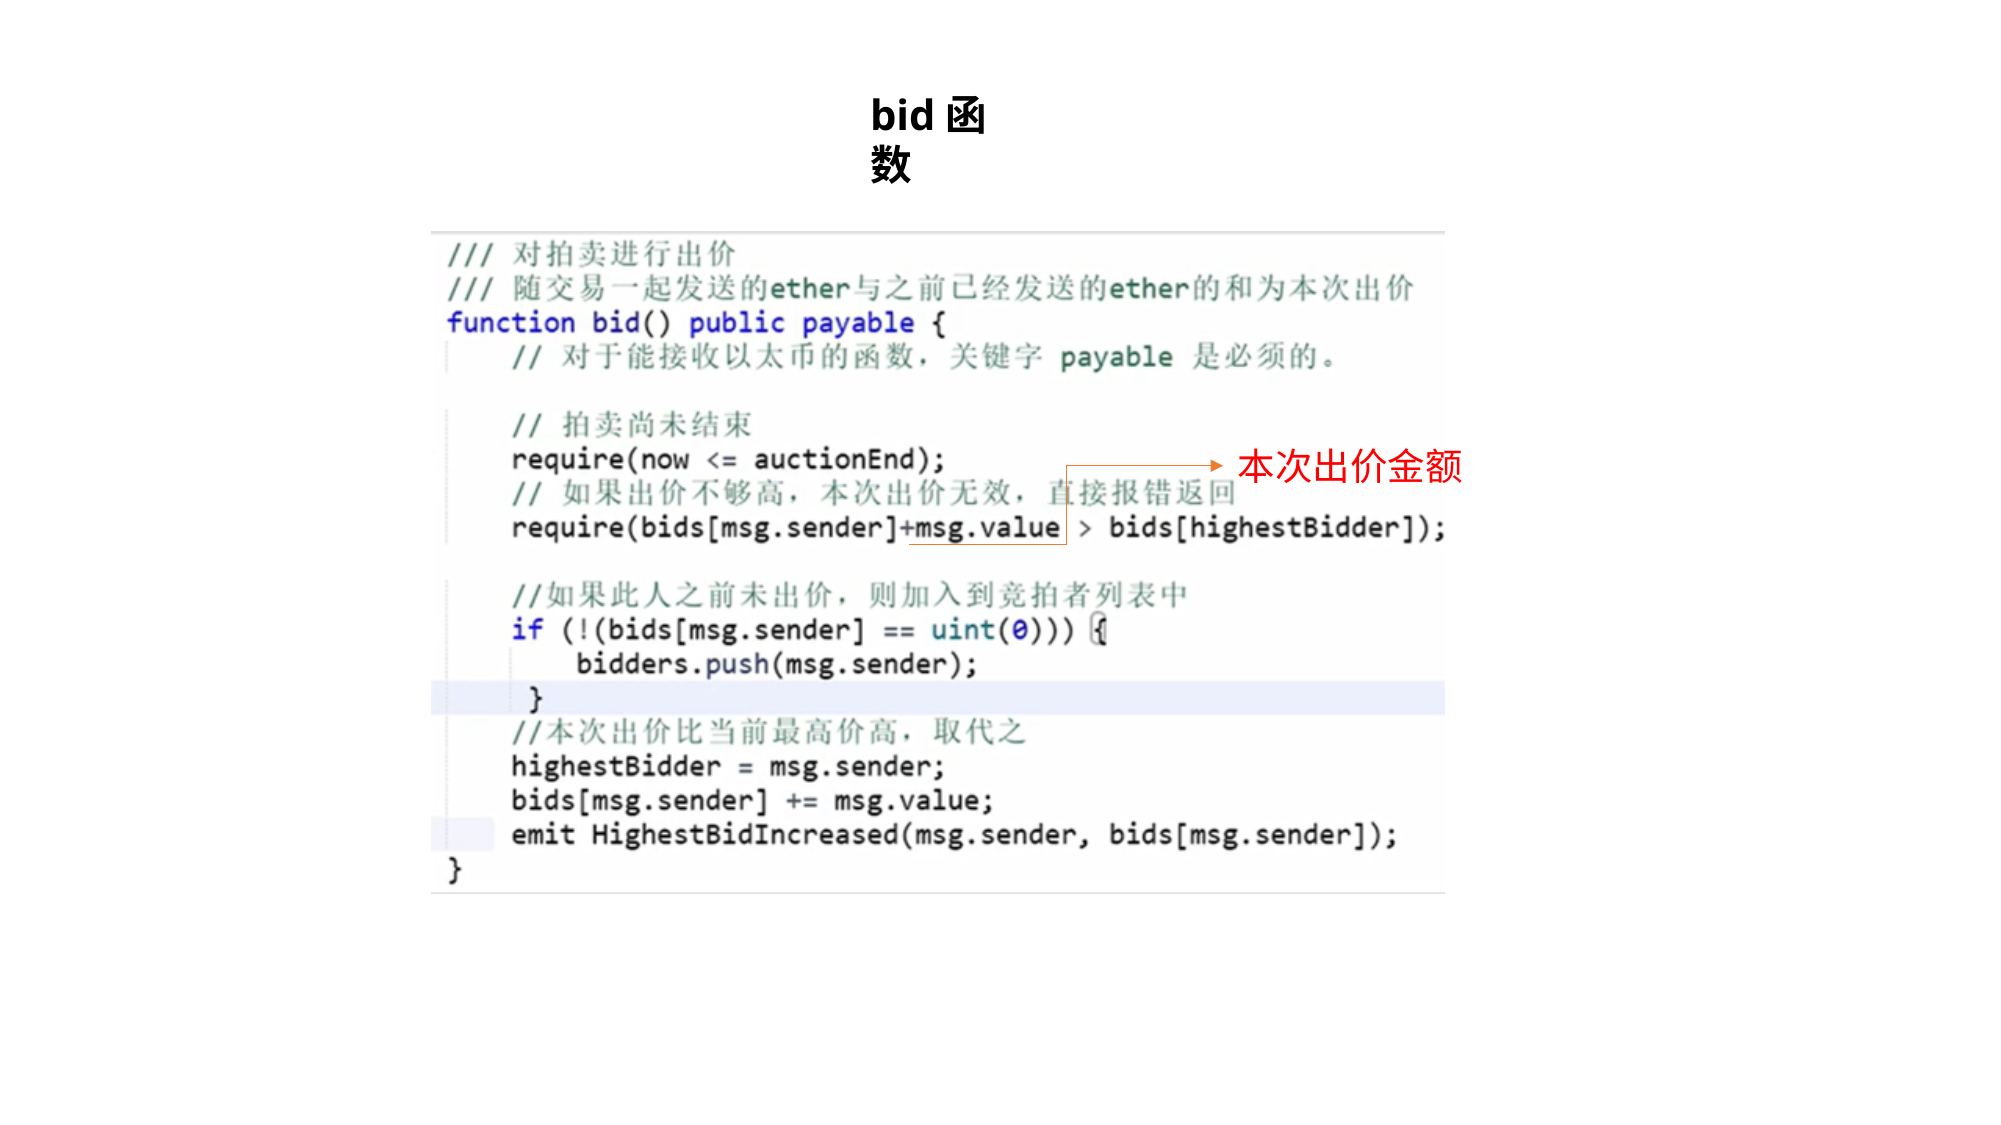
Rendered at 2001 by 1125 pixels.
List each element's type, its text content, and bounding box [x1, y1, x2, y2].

text_box bid函数 [855, 81, 1044, 196]
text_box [909, 465, 1224, 545]
text_box 本次出价金额 [1445, 435, 1635, 496]
picture [431, 231, 1445, 894]
